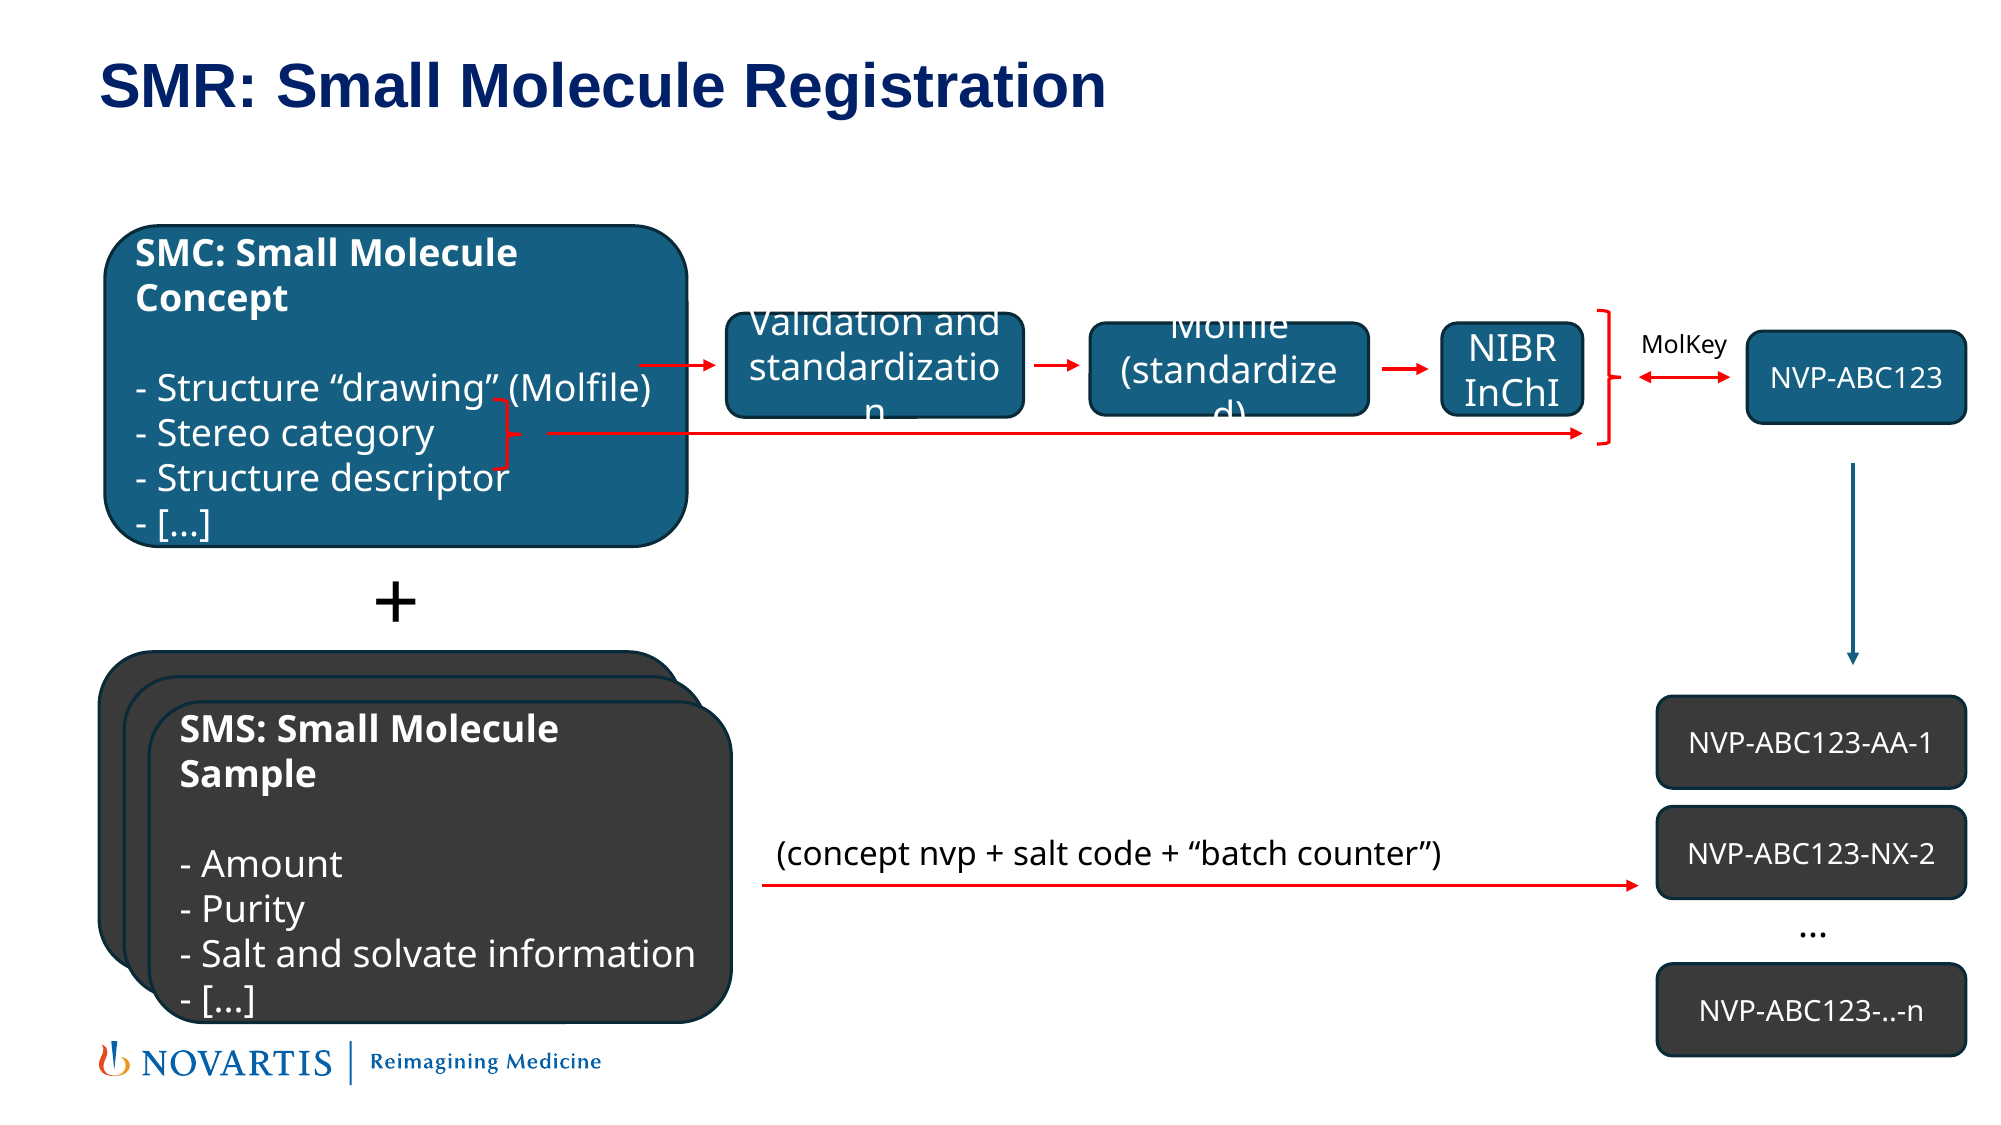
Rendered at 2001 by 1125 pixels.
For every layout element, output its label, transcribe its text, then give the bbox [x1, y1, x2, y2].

text_box Molfile (standardized) [1088, 321, 1371, 417]
text_box NVP-ABC123-AA-1 [1655, 694, 1968, 790]
text_box SMS: Small Molecule Sample - Amount - Purity - Salt and solvate information - [...] [147, 700, 733, 1025]
text_box MolKey [1621, 320, 1748, 366]
text_box NVP-ABC123-..-n [1655, 962, 1968, 1058]
text_box + [357, 541, 435, 656]
text_box Validation and standardization [724, 311, 1026, 419]
text_box [97, 650, 677, 969]
title SMR: Small Molecule Registration [99, 51, 1308, 226]
text_box ... [1783, 892, 1867, 953]
text_box NIBR InChI [1440, 321, 1585, 417]
text_box [122, 675, 702, 994]
text_box NVP-ABC123-NX-2 [1655, 804, 1968, 901]
text_box [493, 397, 522, 471]
text_box SMC: Small Molecule Concept - Structure “drawing” (Molfile) - Stereo category - Structure descriptor - [...] [103, 224, 689, 549]
text_box NVP-ABC123 [1745, 329, 1968, 425]
text_box (concept nvp + salt code + “batch counter”) [761, 824, 1501, 880]
text_box [1596, 308, 1622, 446]
